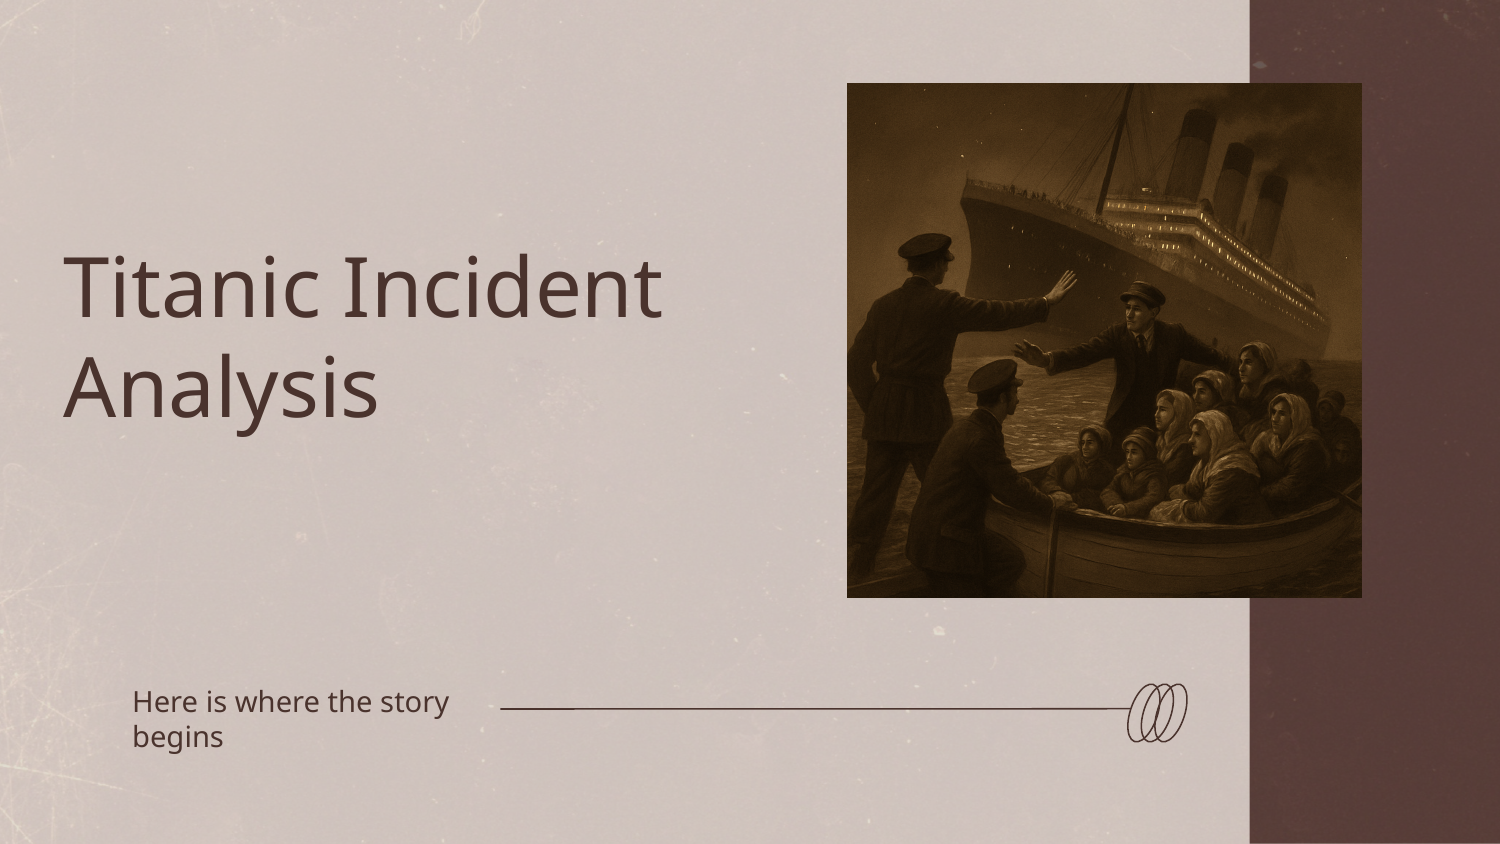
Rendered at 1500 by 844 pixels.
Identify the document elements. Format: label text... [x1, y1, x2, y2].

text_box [500, 679, 1194, 747]
title Titanic Incident Analysis [49, 18, 750, 450]
subtitle Here is where the story begins [116, 667, 556, 756]
picture [846, 82, 1362, 598]
